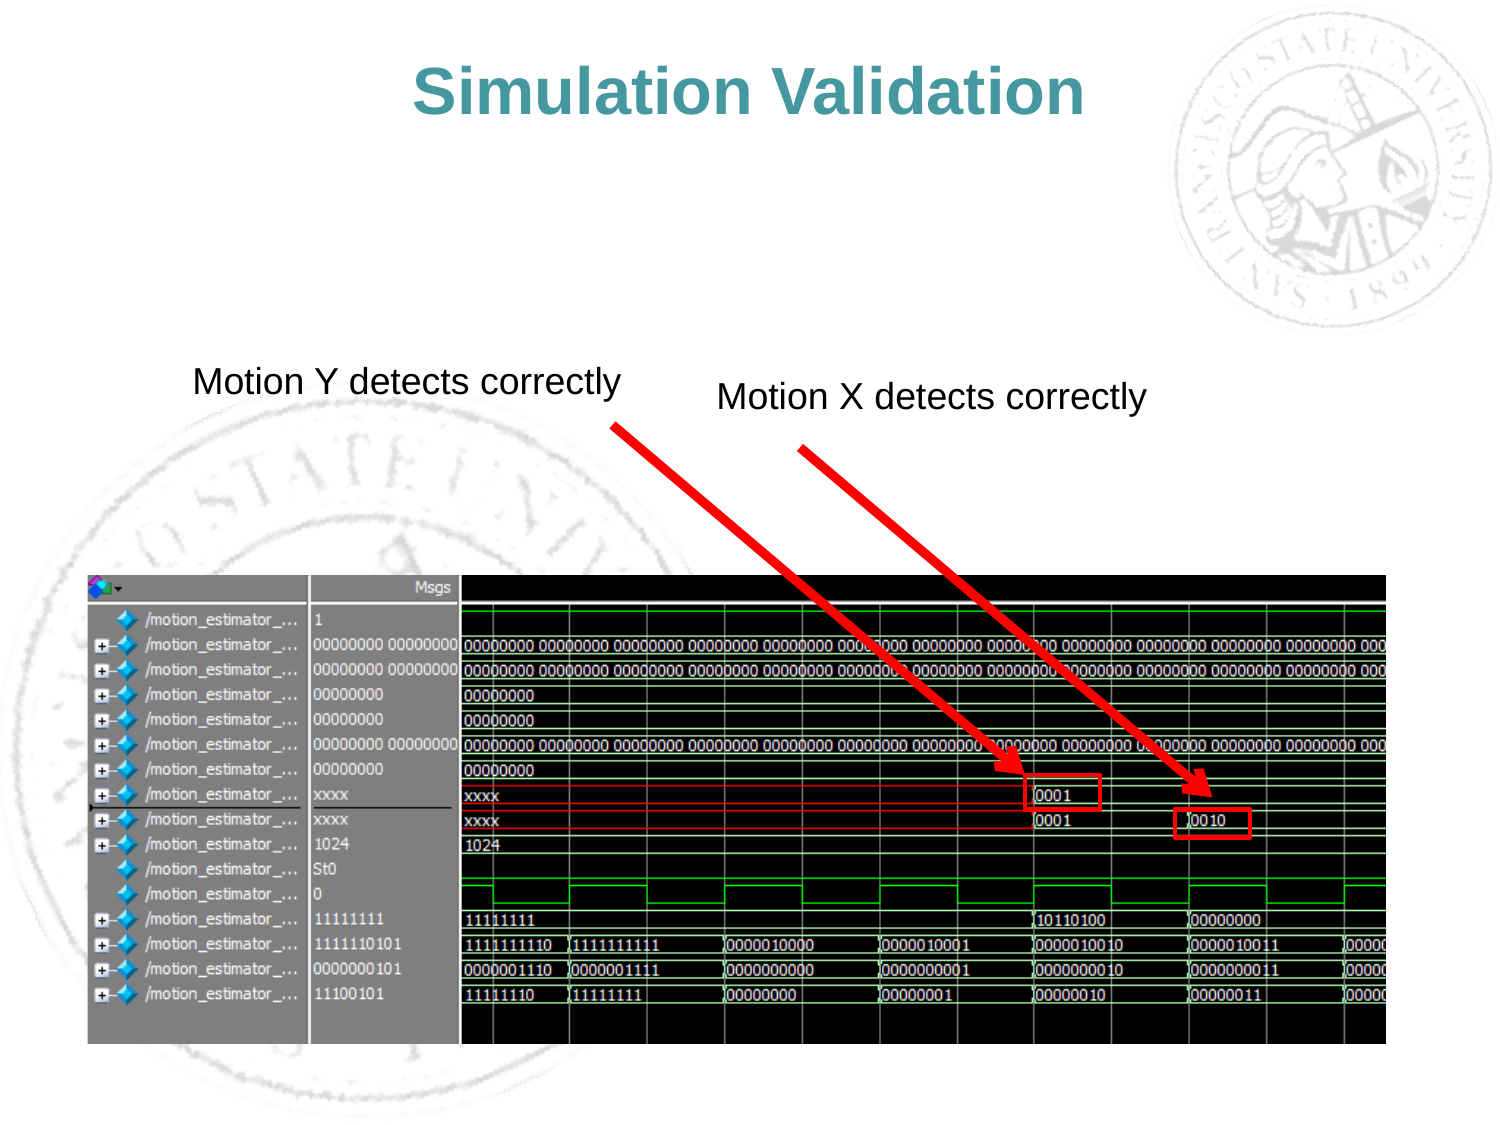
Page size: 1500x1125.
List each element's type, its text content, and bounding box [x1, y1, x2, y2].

text_box Motion X detects correctly [701, 364, 1163, 425]
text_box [799, 447, 1213, 798]
text_box Motion Y detects correctly [177, 349, 637, 380]
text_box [612, 424, 1026, 776]
picture [0, 381, 1387, 1119]
title Simulation Validation [74, 24, 1426, 151]
